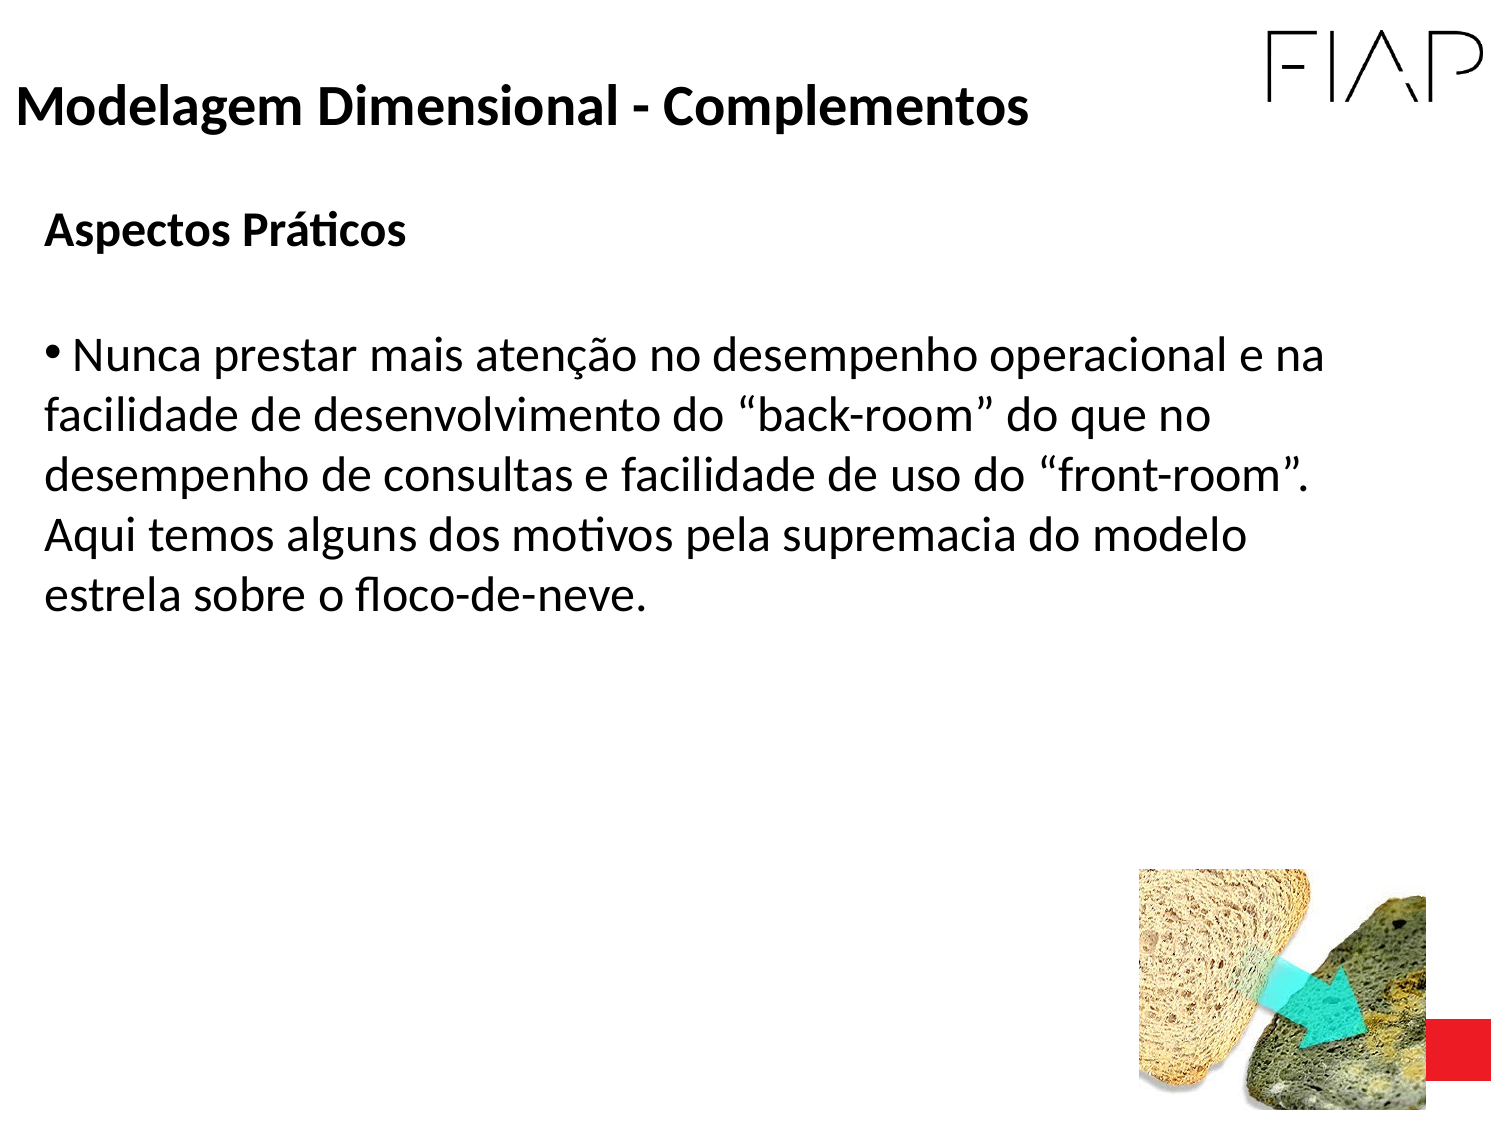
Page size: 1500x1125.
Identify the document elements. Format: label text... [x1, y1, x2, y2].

picture [1267, 30, 1483, 102]
title Modelagem Dimensional - Complementos [0, 19, 1205, 185]
picture [1139, 869, 1491, 1110]
text_box Aspectos Práticos Nunca prestar mais atenção no desempenho operacional e na facilidade de desenvolvimento do “back-room” do que no desempenho de consultas e facilidade de uso do “front-room”. Aqui temos alguns dos motivos pela supremacia do modelo estrela sobre o floco-de-neve. [29, 196, 1404, 1083]
